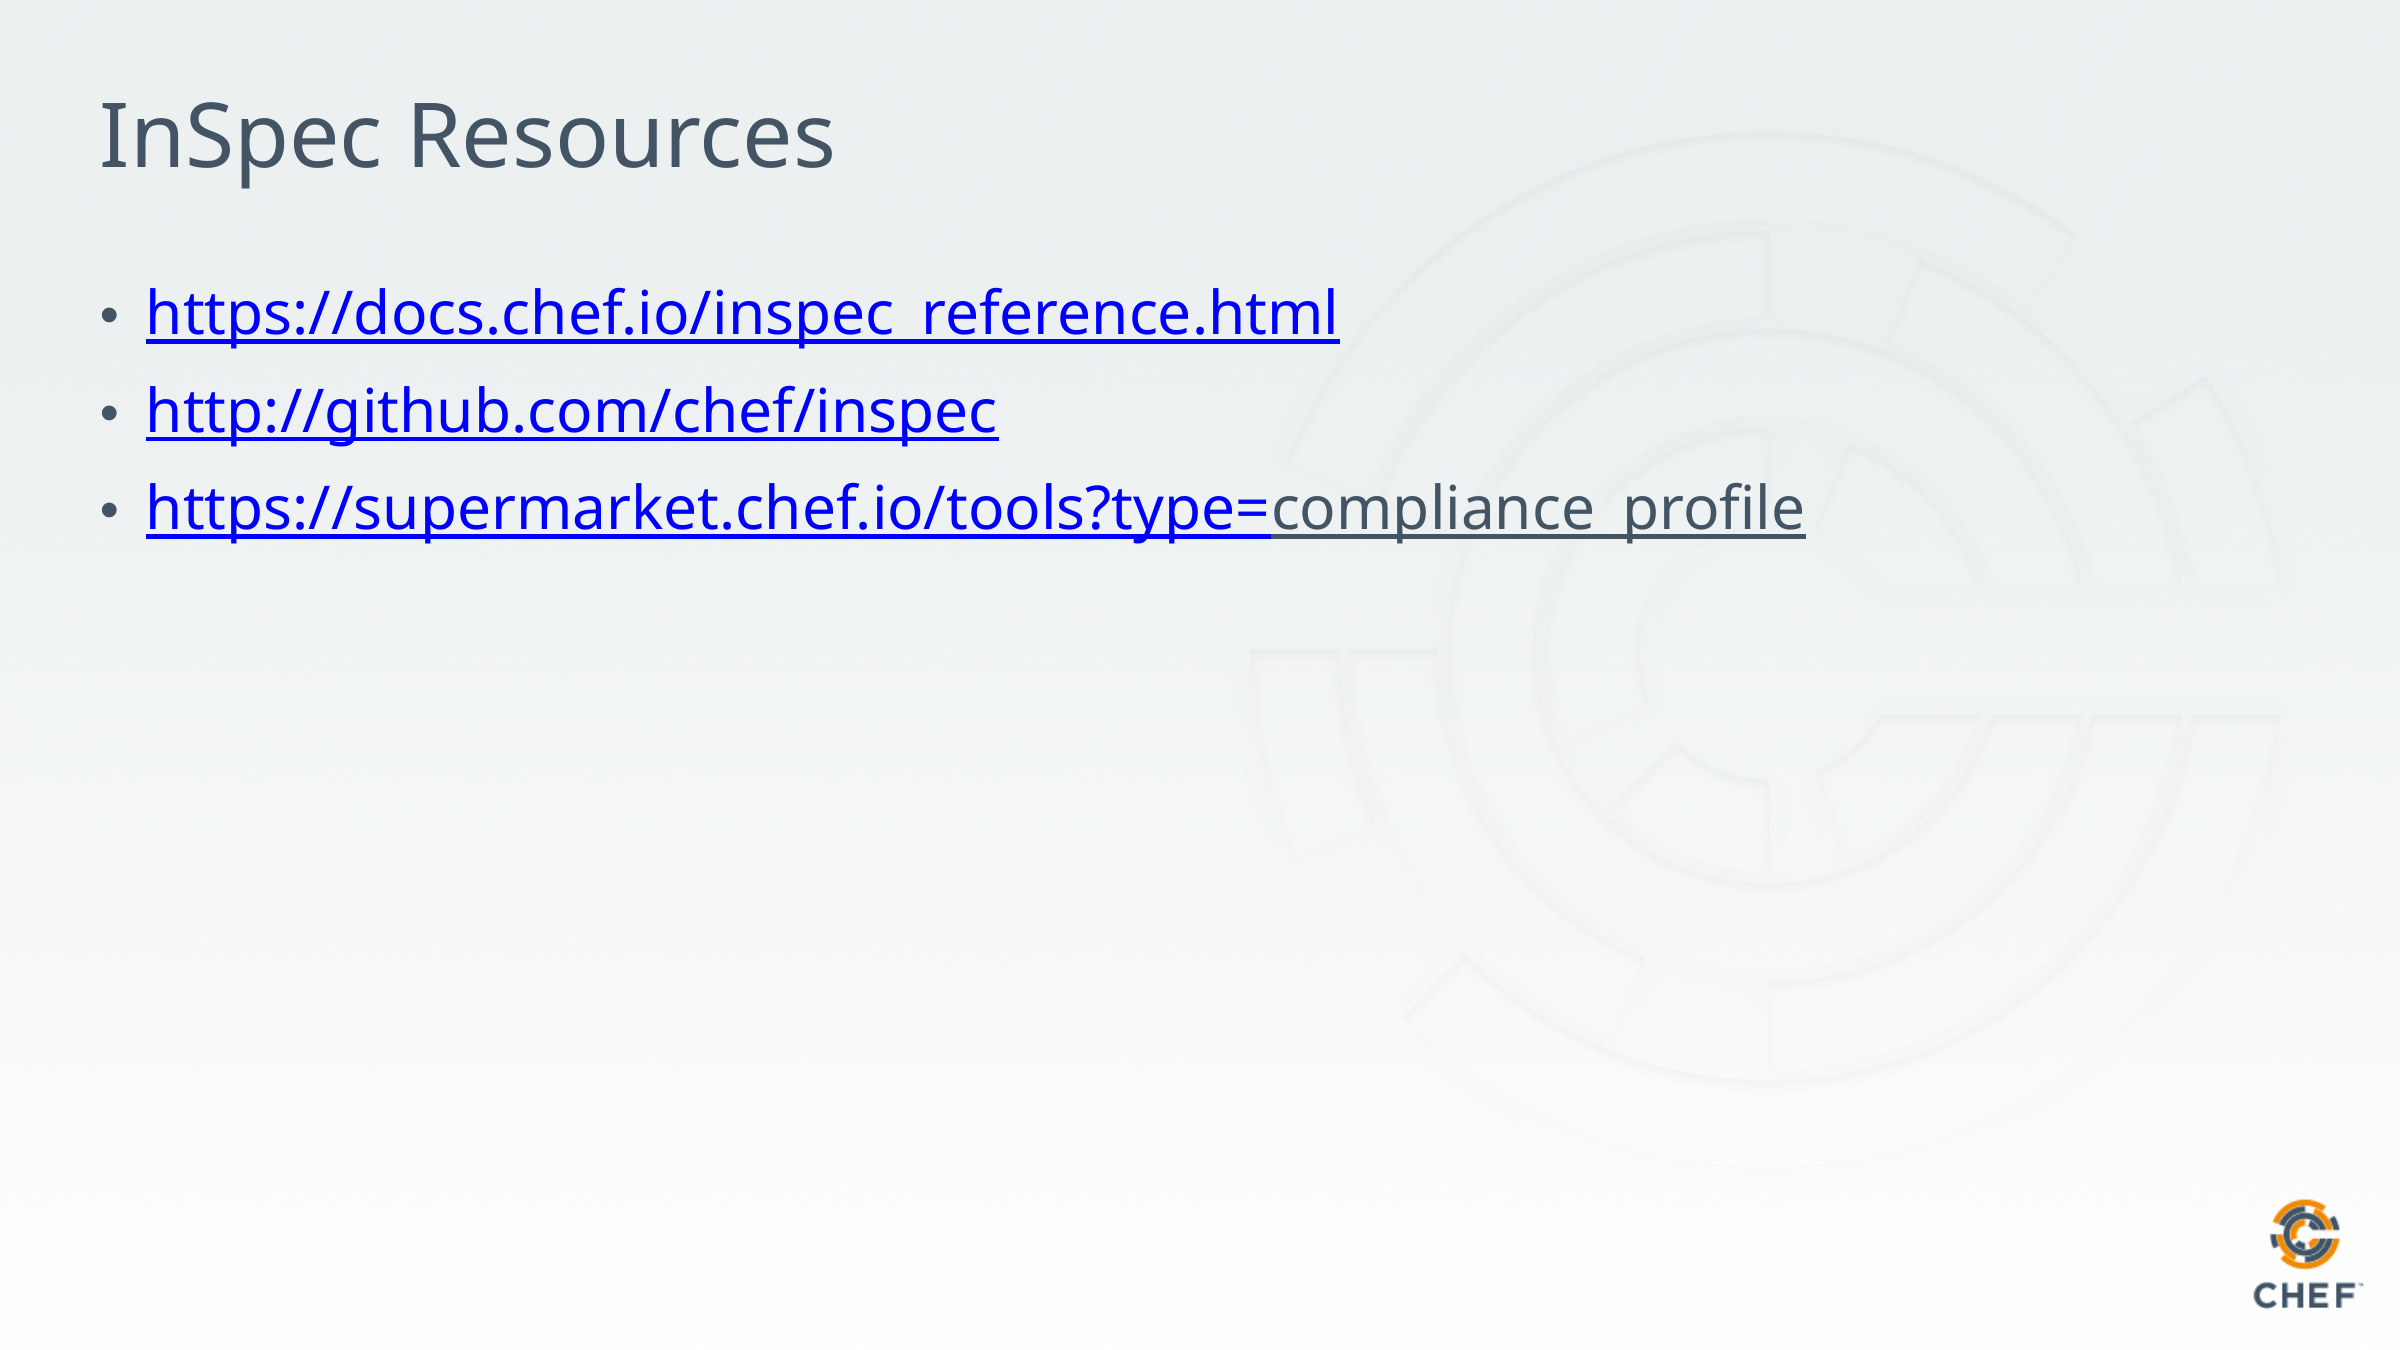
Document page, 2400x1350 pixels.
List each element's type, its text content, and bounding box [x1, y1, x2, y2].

picture [0, 0, 2400, 1350]
list https://docs.chef.io/inspec_reference.html http://github.com/chef/inspec https://supermarket.chef.io/tools?type=compliance_profile [99, 274, 2300, 1064]
title InSpec Resources [99, 90, 2300, 190]
